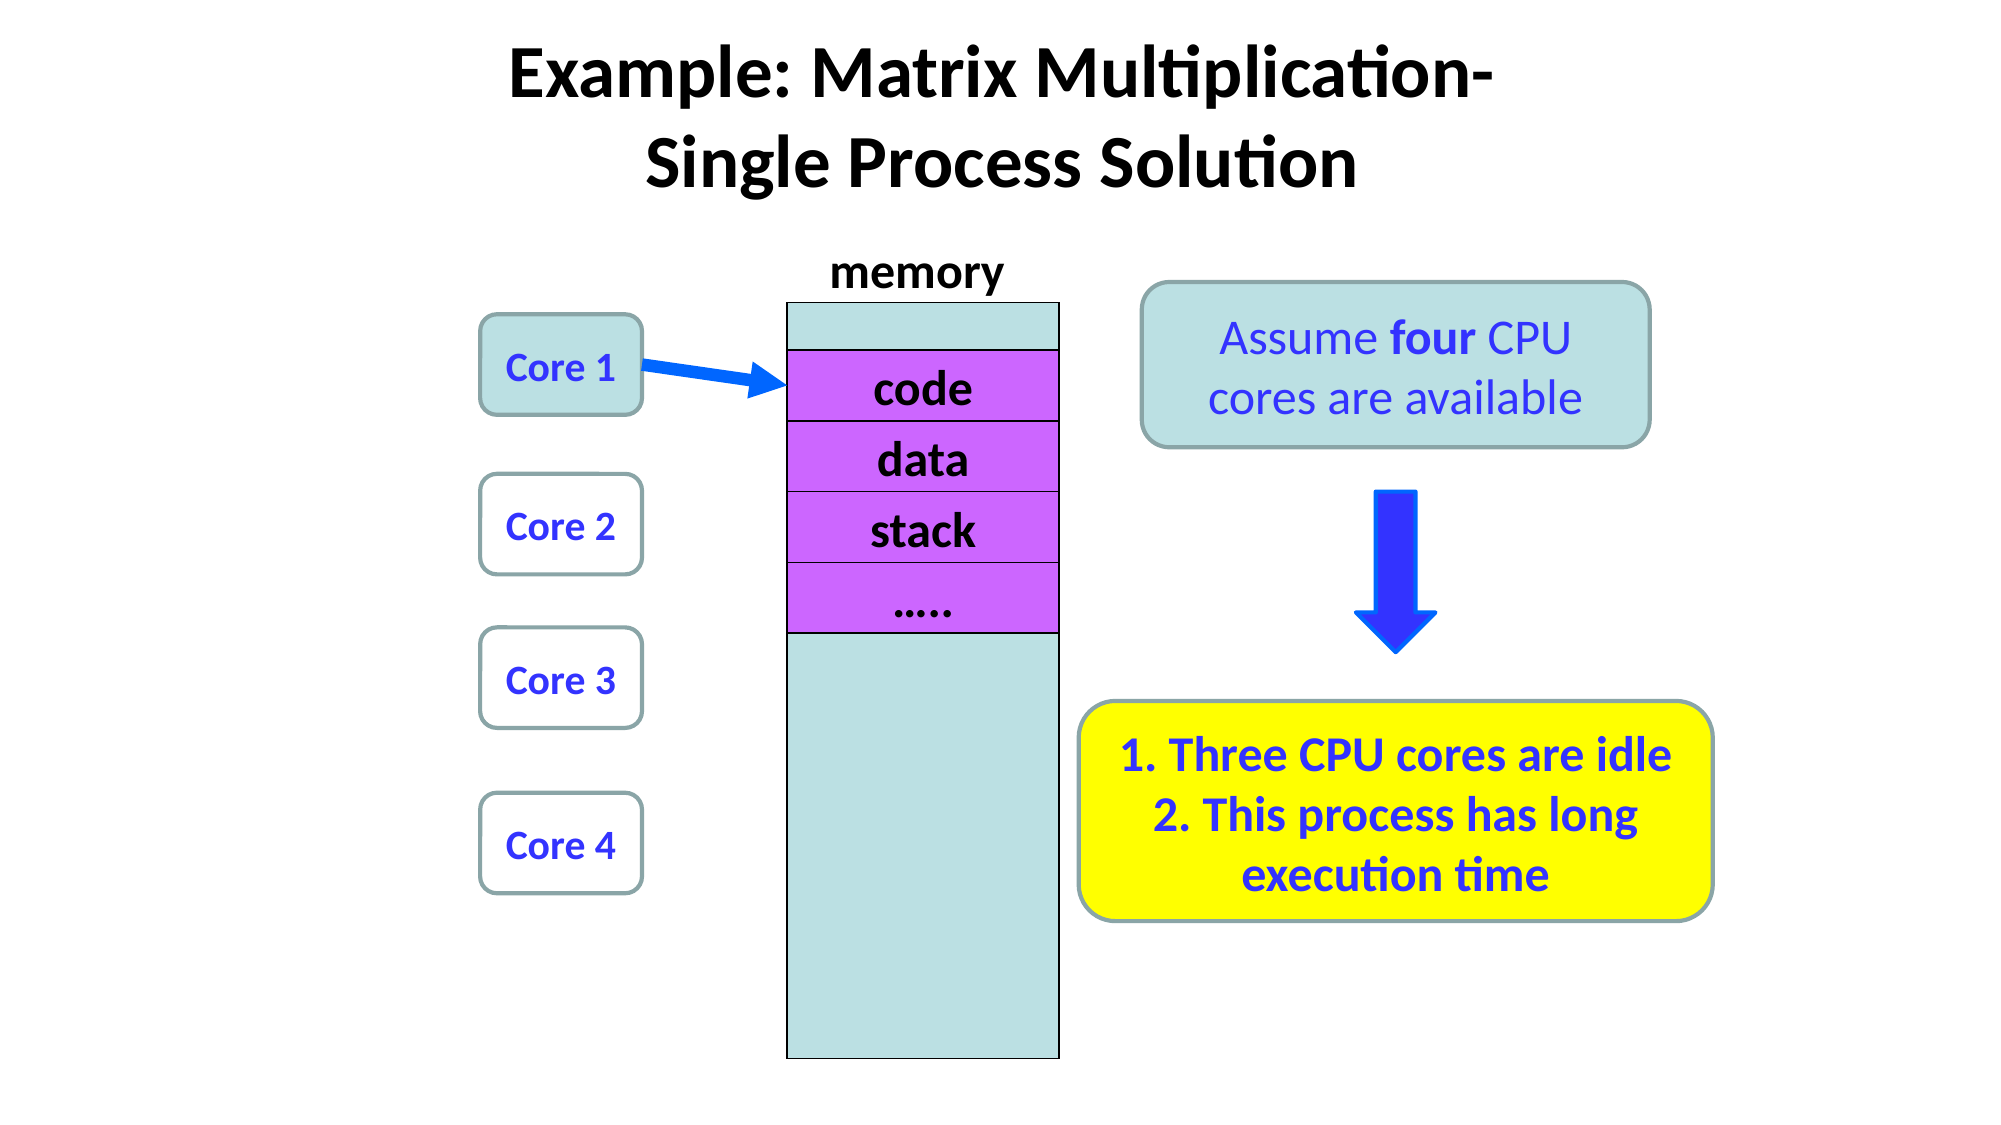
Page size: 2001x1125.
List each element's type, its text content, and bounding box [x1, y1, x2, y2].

text_box Assume four CPU cores are available [1139, 279, 1652, 450]
text_box memory [787, 230, 1048, 306]
text_box Core 3 [478, 625, 645, 731]
text_box [787, 302, 1059, 349]
text_box 1. Three CPU cores are idle 2. This process has long execution time [1076, 698, 1715, 924]
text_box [641, 364, 788, 386]
text_box [1353, 489, 1438, 655]
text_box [786, 349, 1060, 634]
text_box Core 1 [478, 312, 645, 417]
text_box [787, 642, 1059, 1059]
text_box Core 2 [478, 471, 645, 577]
title Example: Matrix Multiplication- Single Process Solution [102, 18, 1903, 207]
text_box Core 4 [478, 790, 645, 896]
